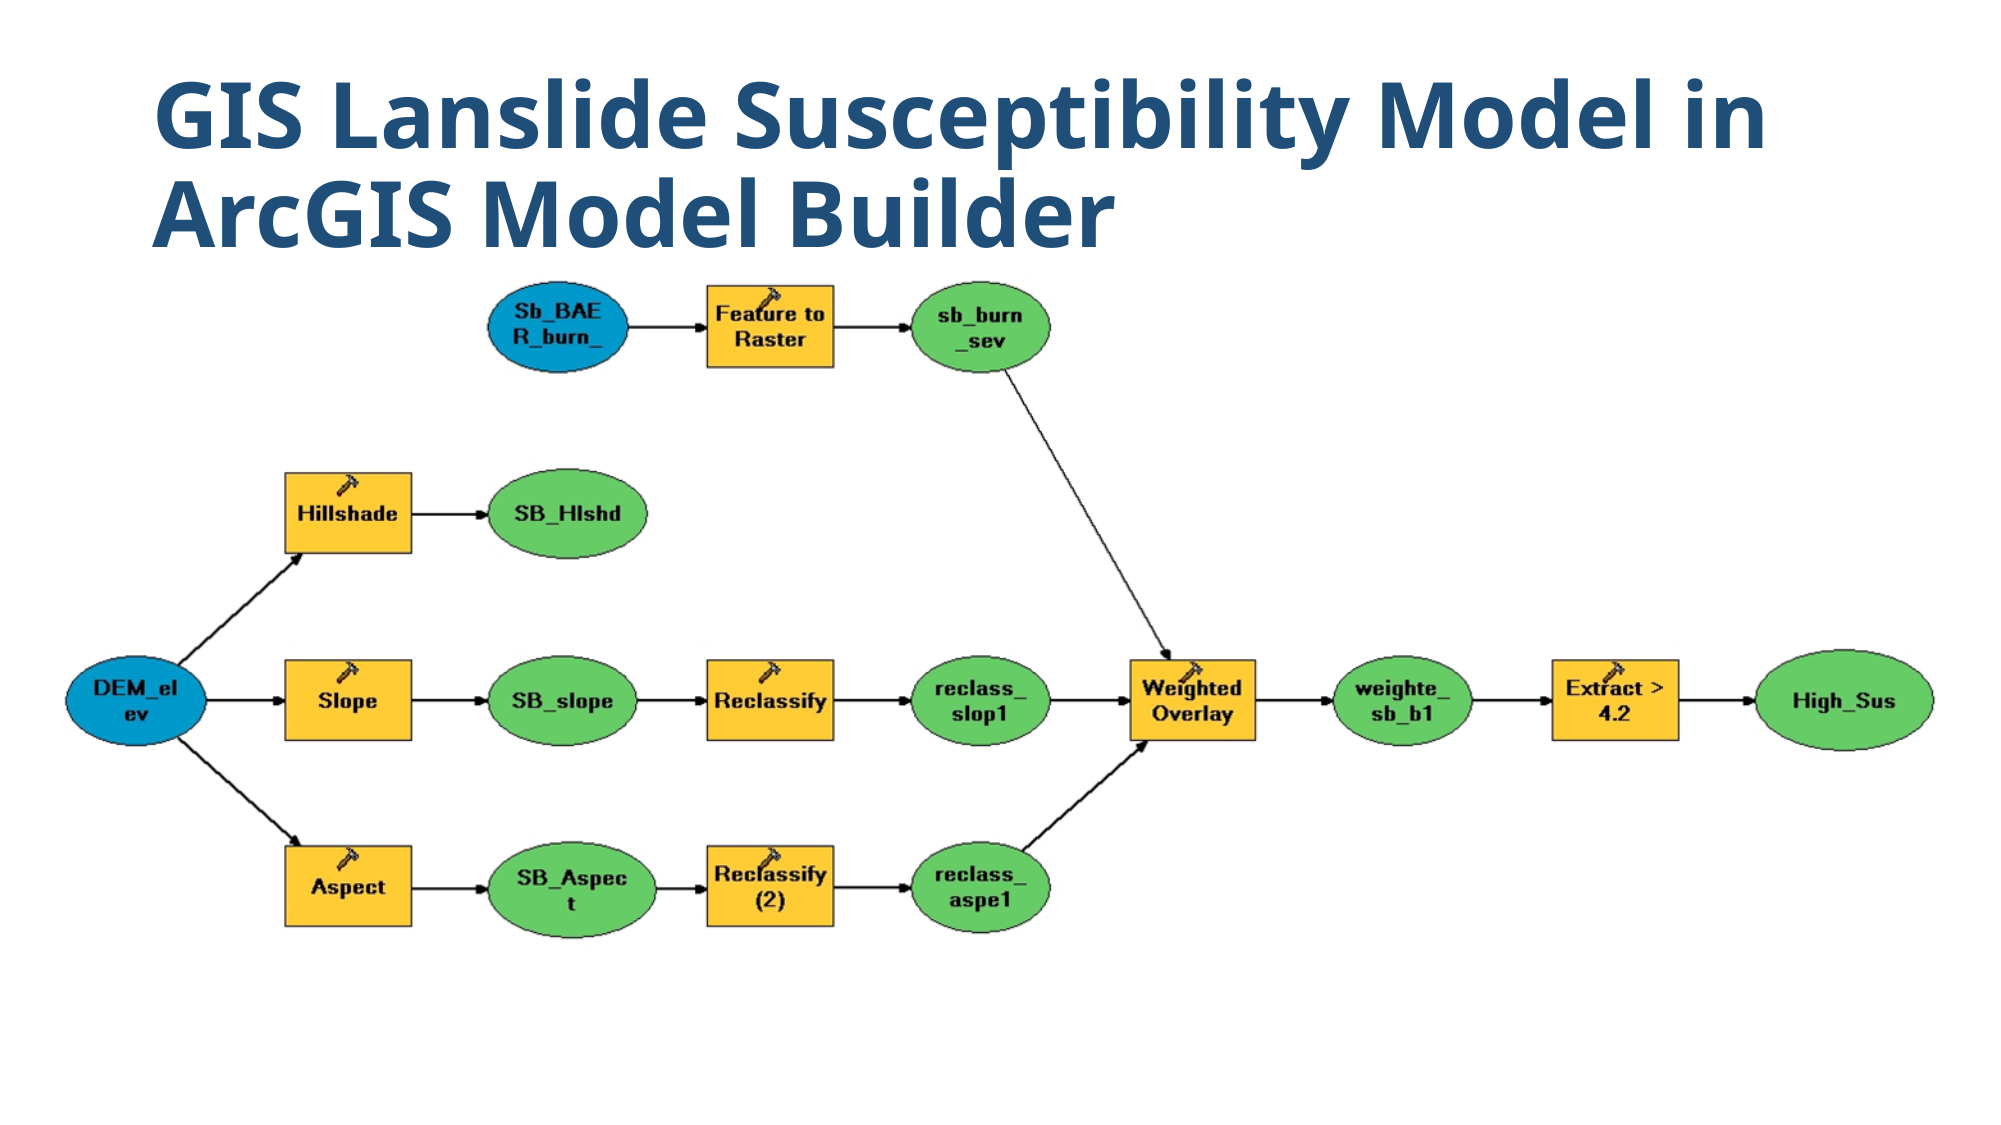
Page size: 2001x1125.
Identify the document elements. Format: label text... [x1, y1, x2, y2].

title GIS Lanslide Susceptibility Model in ArcGIS Model Builder [137, 59, 1863, 256]
picture [40, 256, 1960, 964]
